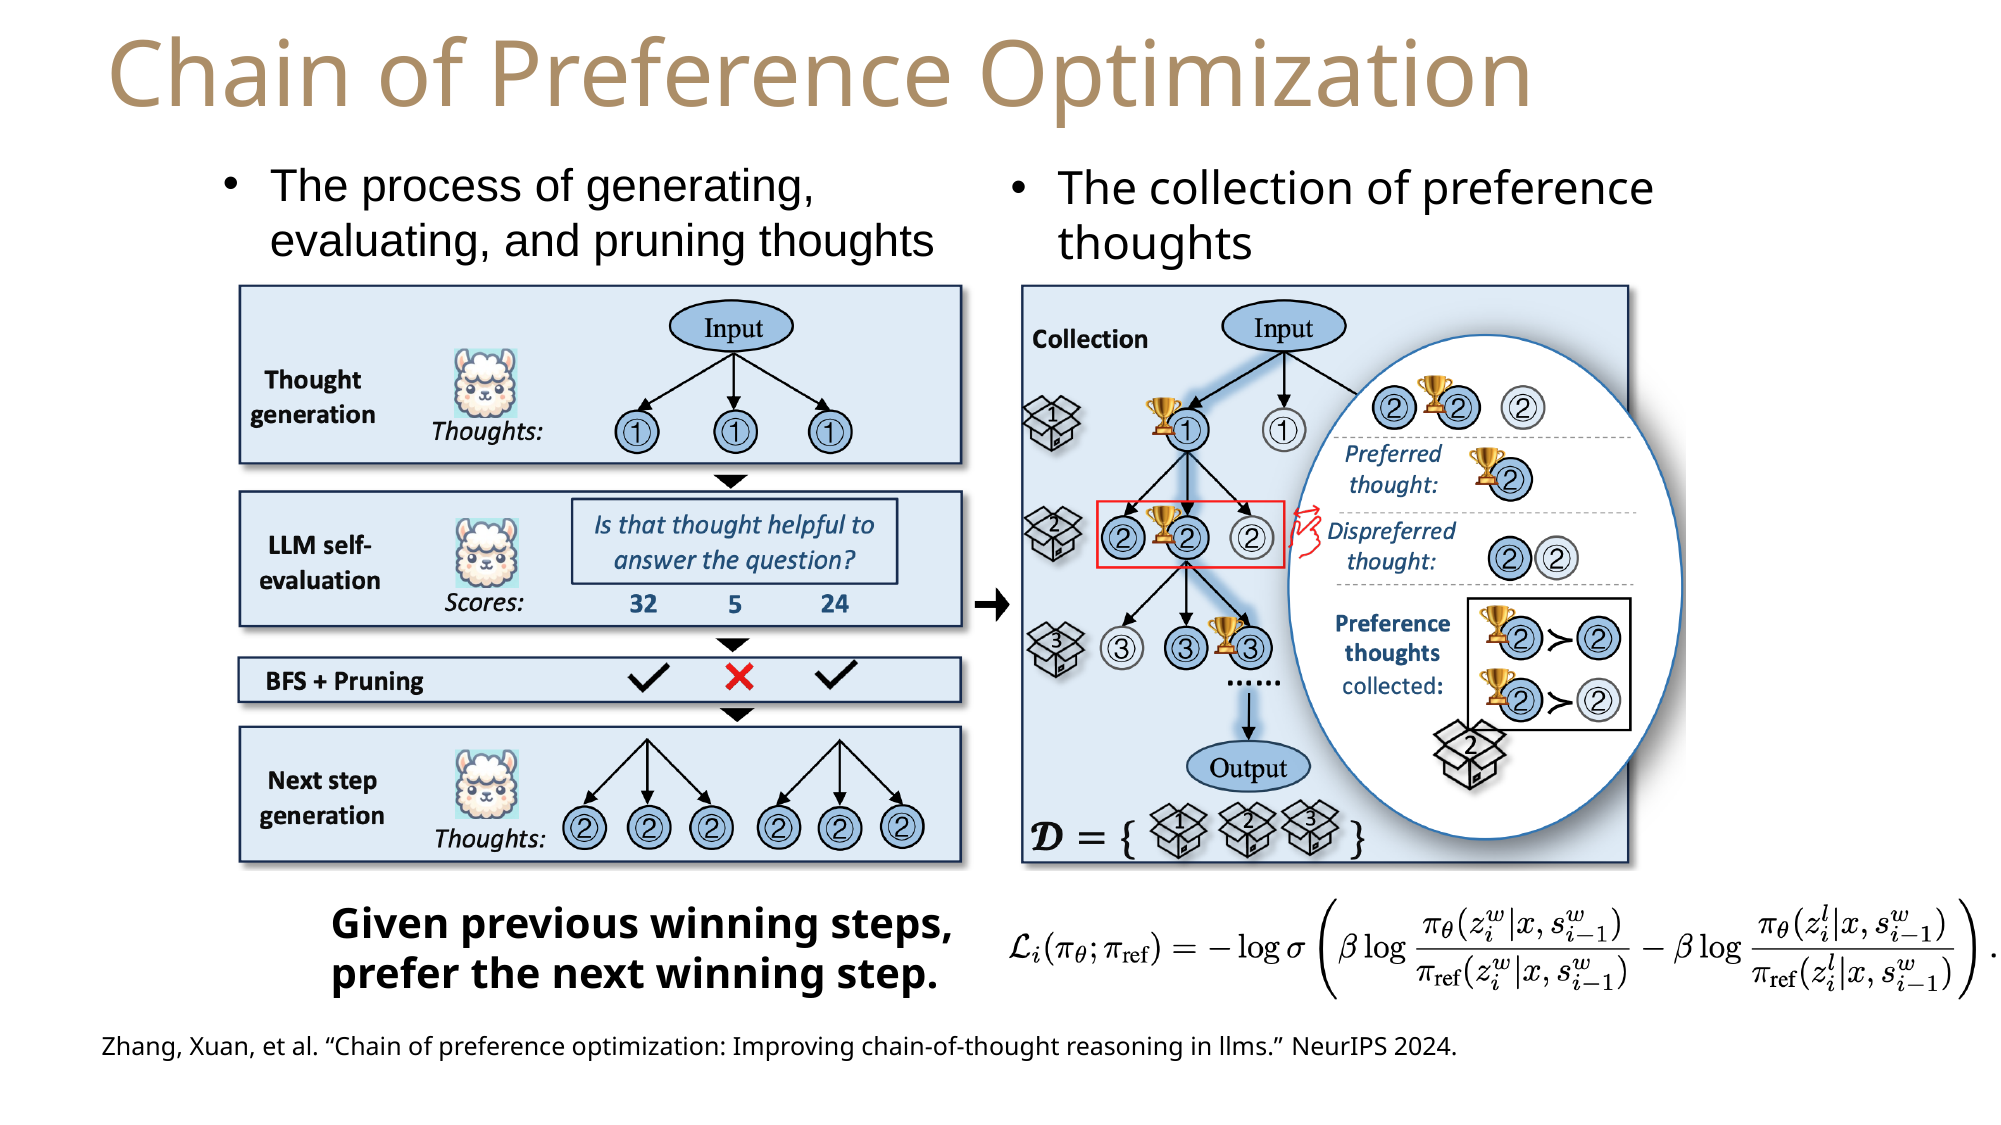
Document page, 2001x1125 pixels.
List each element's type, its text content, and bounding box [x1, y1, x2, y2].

text_box Zhang, Xuan, et al. “Chain of preference optimization: Improving chain-of-thought reasoning in llms.” NeurIPS 2024. [86, 1023, 1951, 1086]
text_box The collection of preference thoughts [995, 151, 1707, 277]
text_box The process of generating, evaluating, and pruning thoughts [208, 147, 996, 273]
text_box Given previous winning steps, prefer the next winning step. [315, 889, 969, 1004]
picture [234, 276, 1686, 872]
text_box Chain of Preference Optimization [91, 4, 1900, 149]
picture [999, 888, 2000, 1006]
